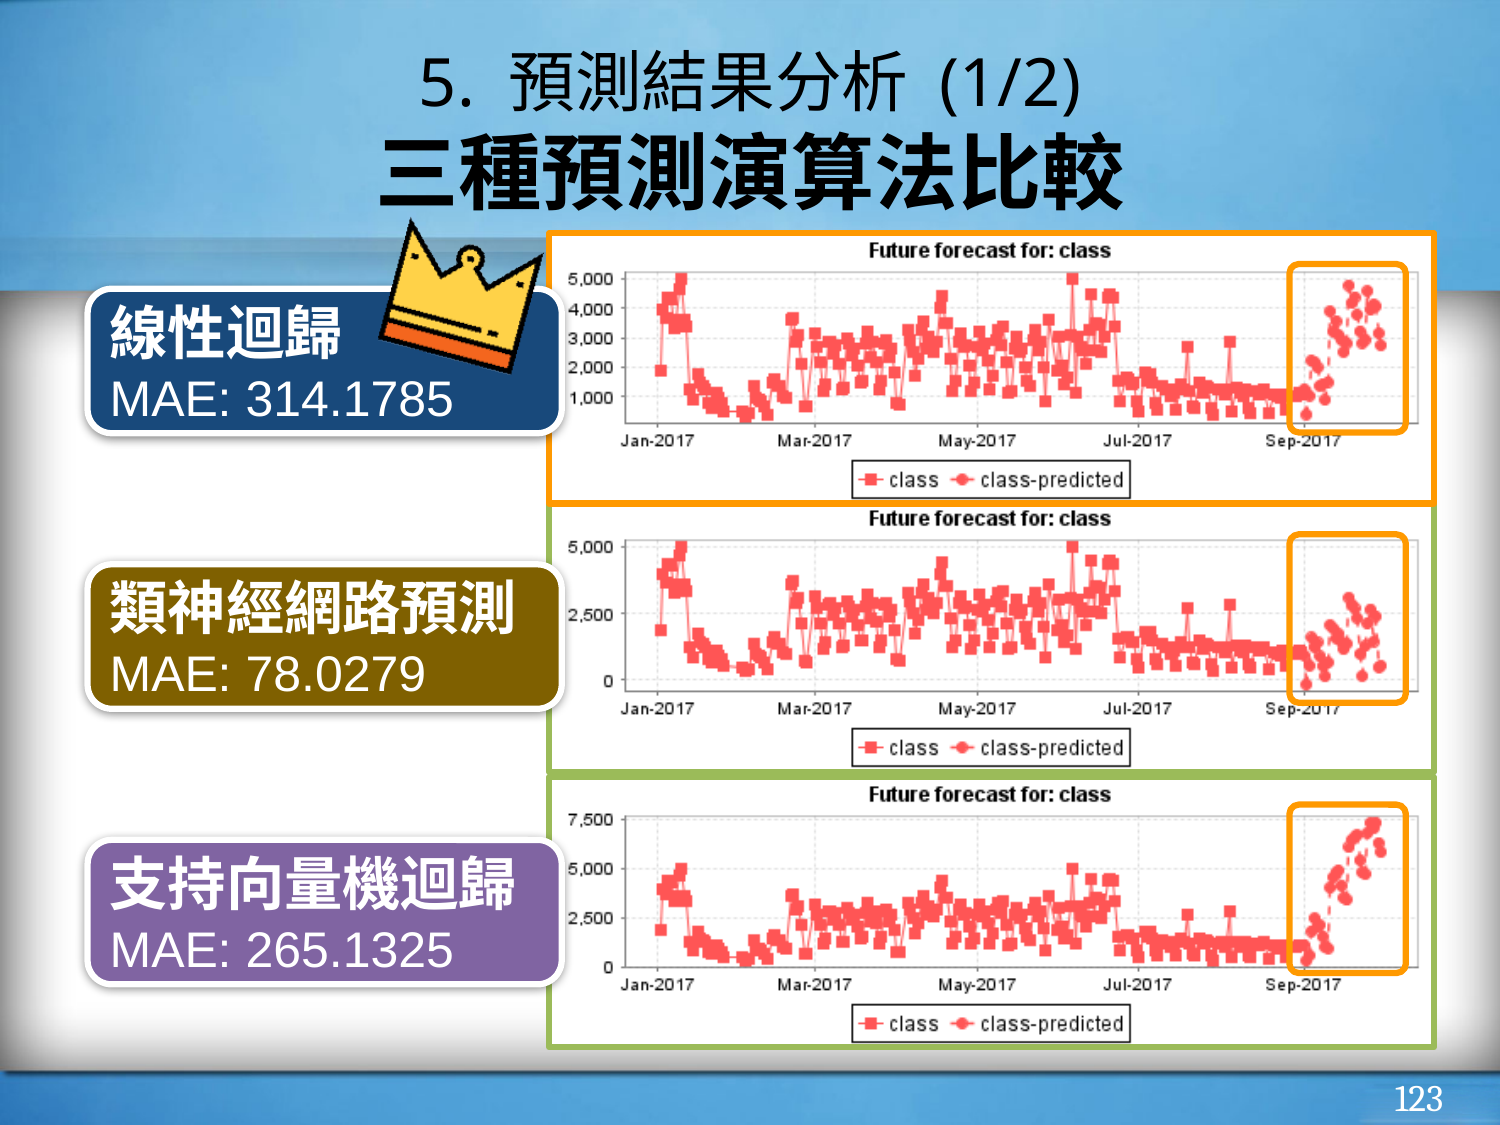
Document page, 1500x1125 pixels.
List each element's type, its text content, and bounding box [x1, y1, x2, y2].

text_box 類神經網路預測 MAE: 78.0279 [87, 564, 546, 709]
text_box 支持向量機迴歸 MAE: 265.1325 [87, 839, 546, 985]
text_box 線性迴歸 MAE: 314.1785 [87, 288, 546, 434]
title 5. 預測結果分析 (1/2) 三種預測演算法比較 [78, 27, 1422, 232]
slide_number ‹#› [1350, 1074, 1488, 1118]
picture [0, 0, 1500, 1125]
